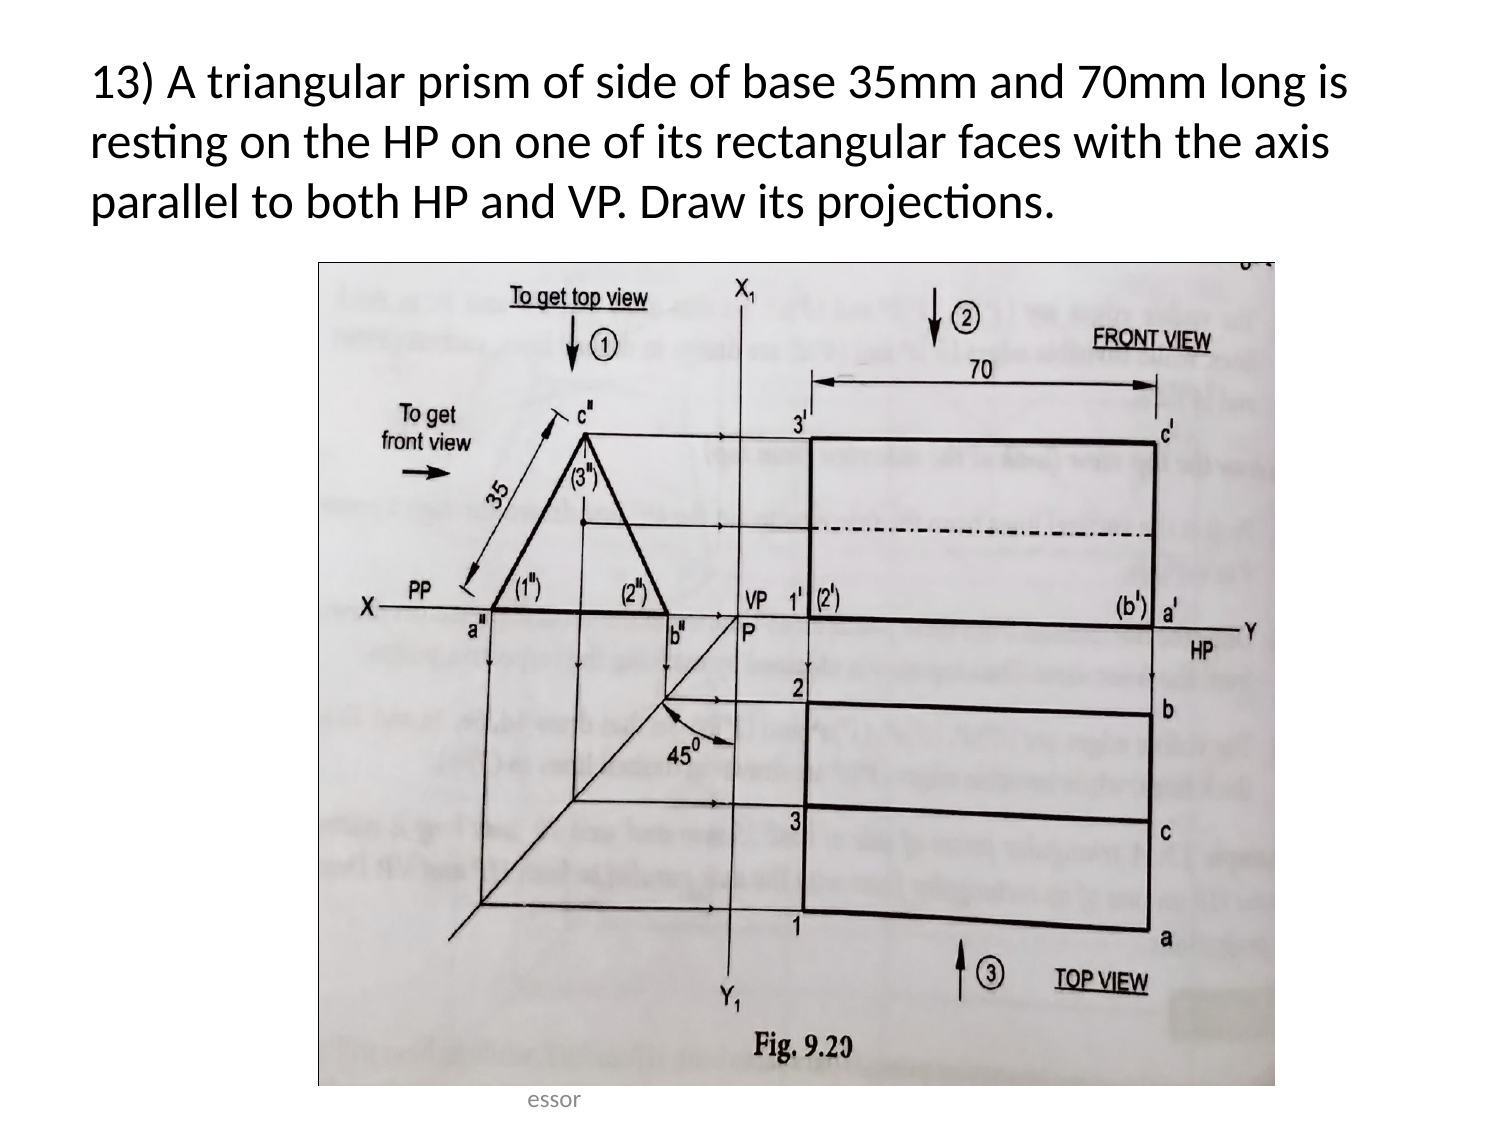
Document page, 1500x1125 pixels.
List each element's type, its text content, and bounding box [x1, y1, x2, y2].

footer Prepared by N.C.KRISHNA PRASAD,Asst.Professor [512, 1094, 988, 1103]
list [318, 262, 1276, 1086]
title 13) A triangular prism of side of base 35mm and 70mm long is resting on the HP on one of its rectangular faces with the axis parallel to both HP and VP. Draw its projections. [75, 45, 1425, 233]
